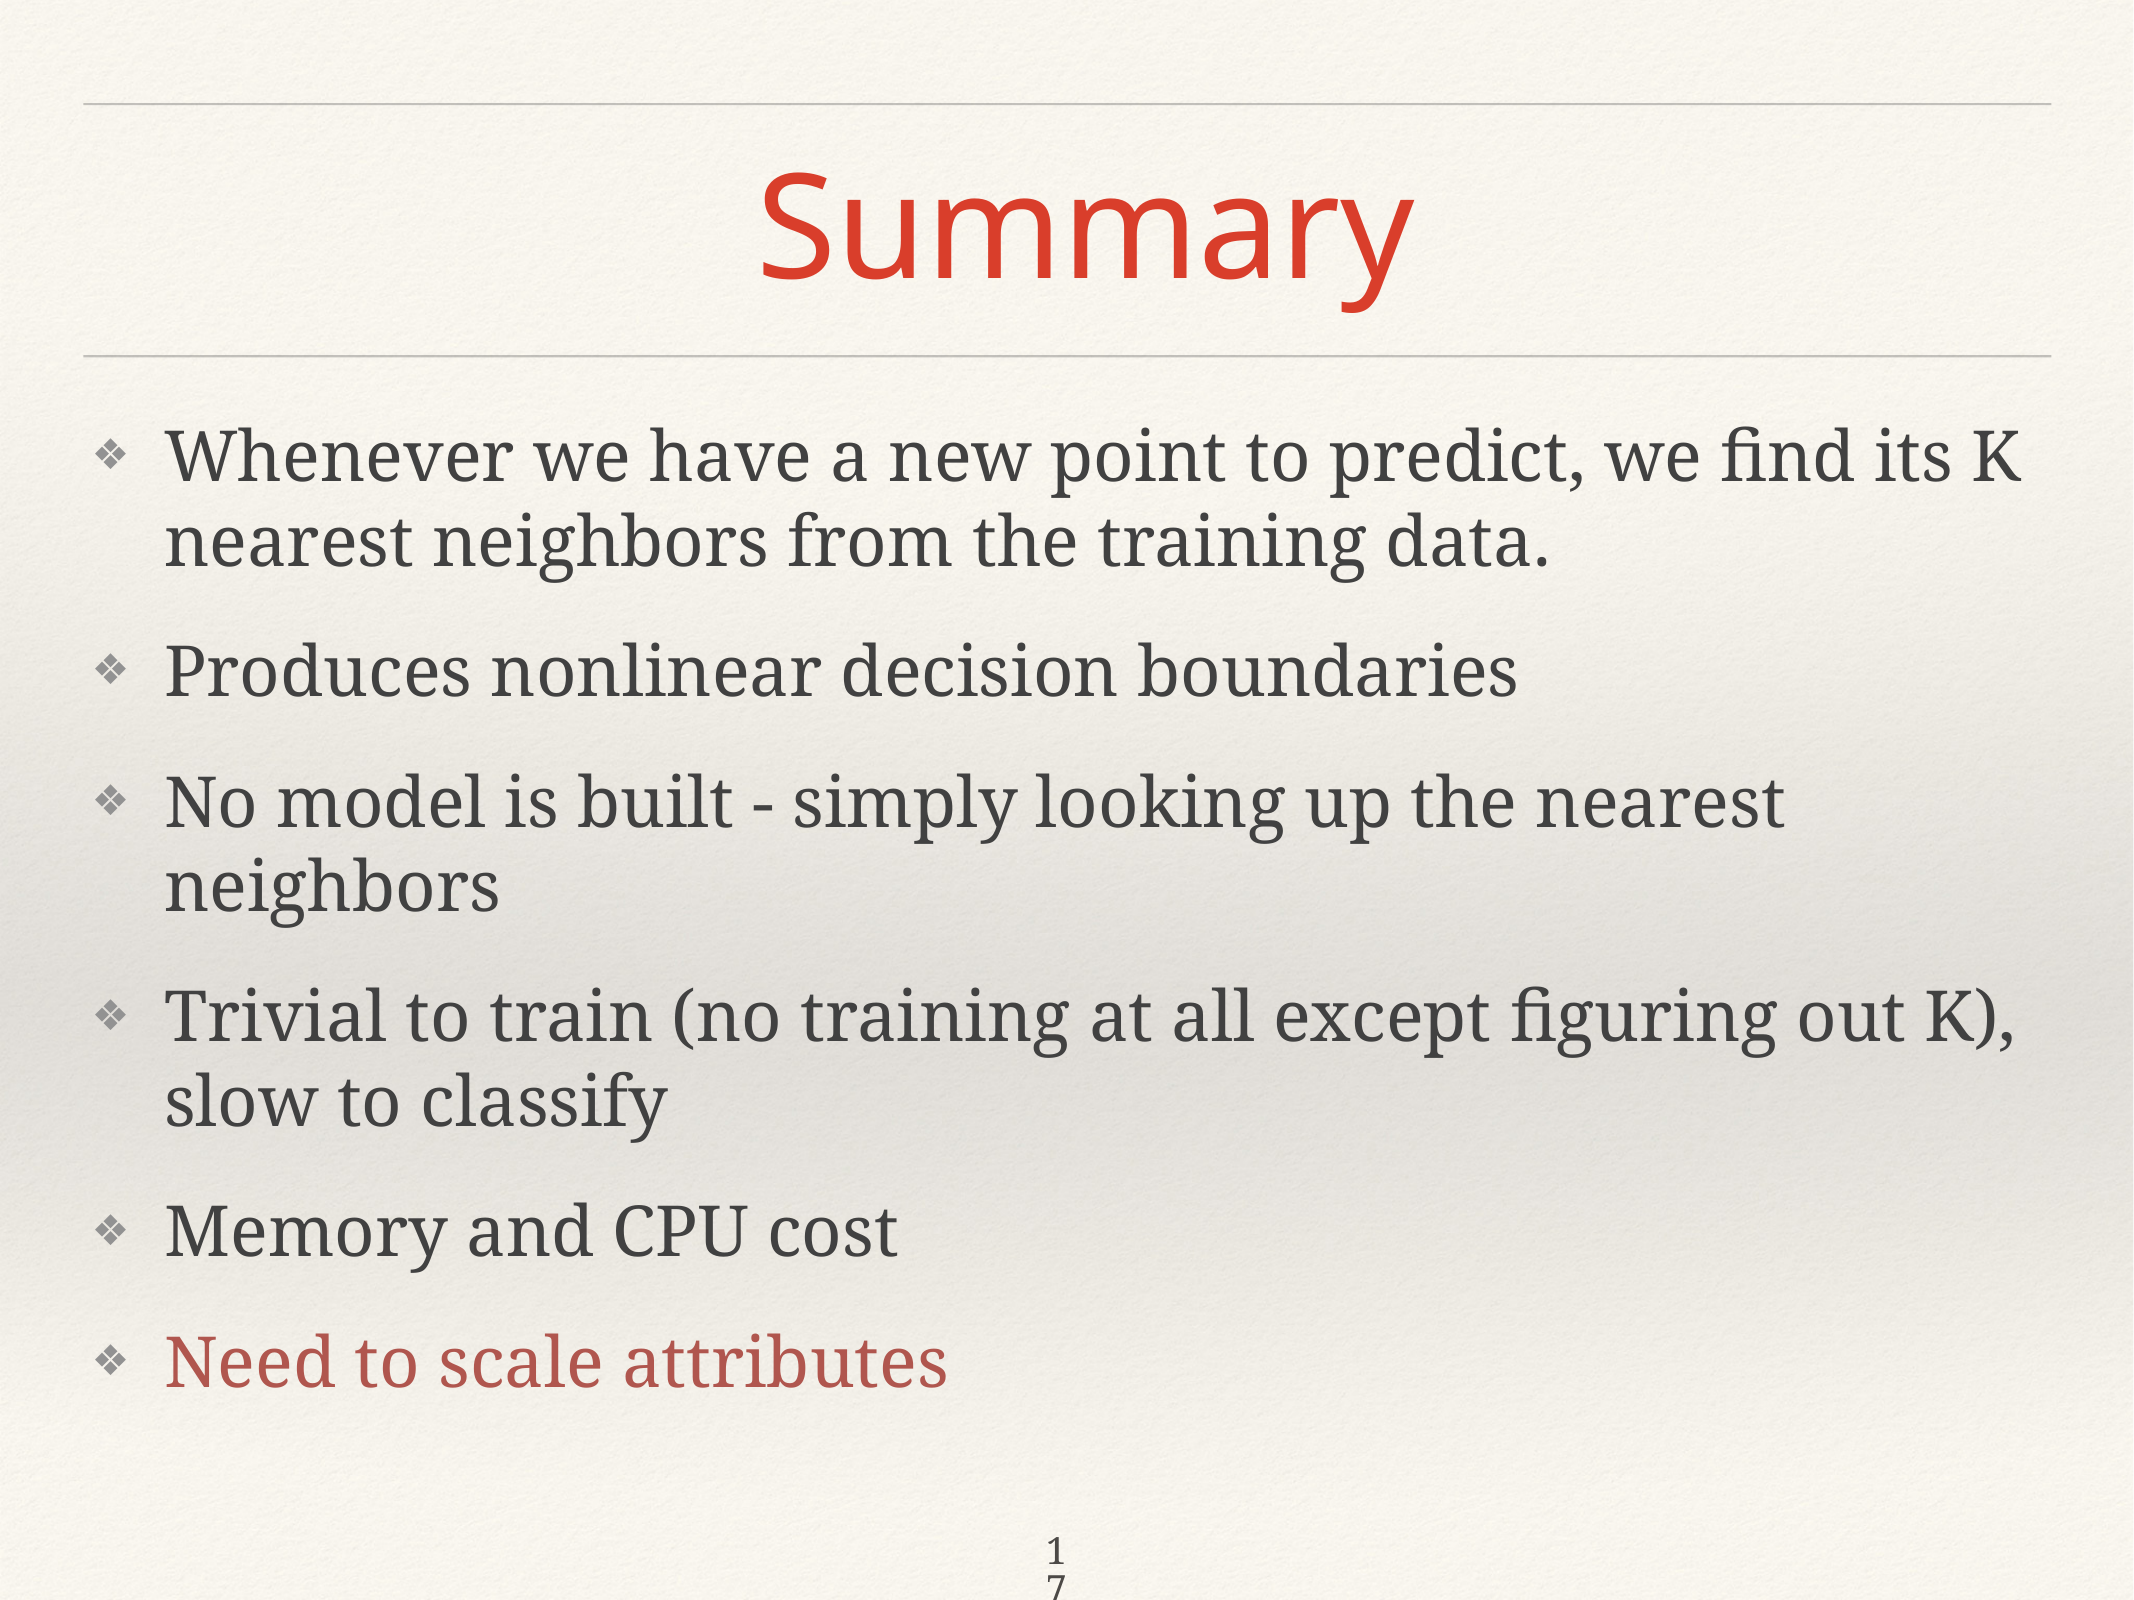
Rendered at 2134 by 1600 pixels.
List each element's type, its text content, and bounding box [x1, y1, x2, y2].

slide_number 17 [1036, 1518, 1095, 1586]
title Summary [82, 130, 2051, 332]
list Whenever we have a new point to predict, we find its K nearest neighbors from the training data. Produces nonlinear decision boundaries No model is built - simply looking up the nearest neighbors Trivial to train (no training at all except figuring out K), slow to classify Memory and CPU cost Need to scale attributes [82, 380, 2051, 1432]
picture [0, 0, 2134, 1600]
